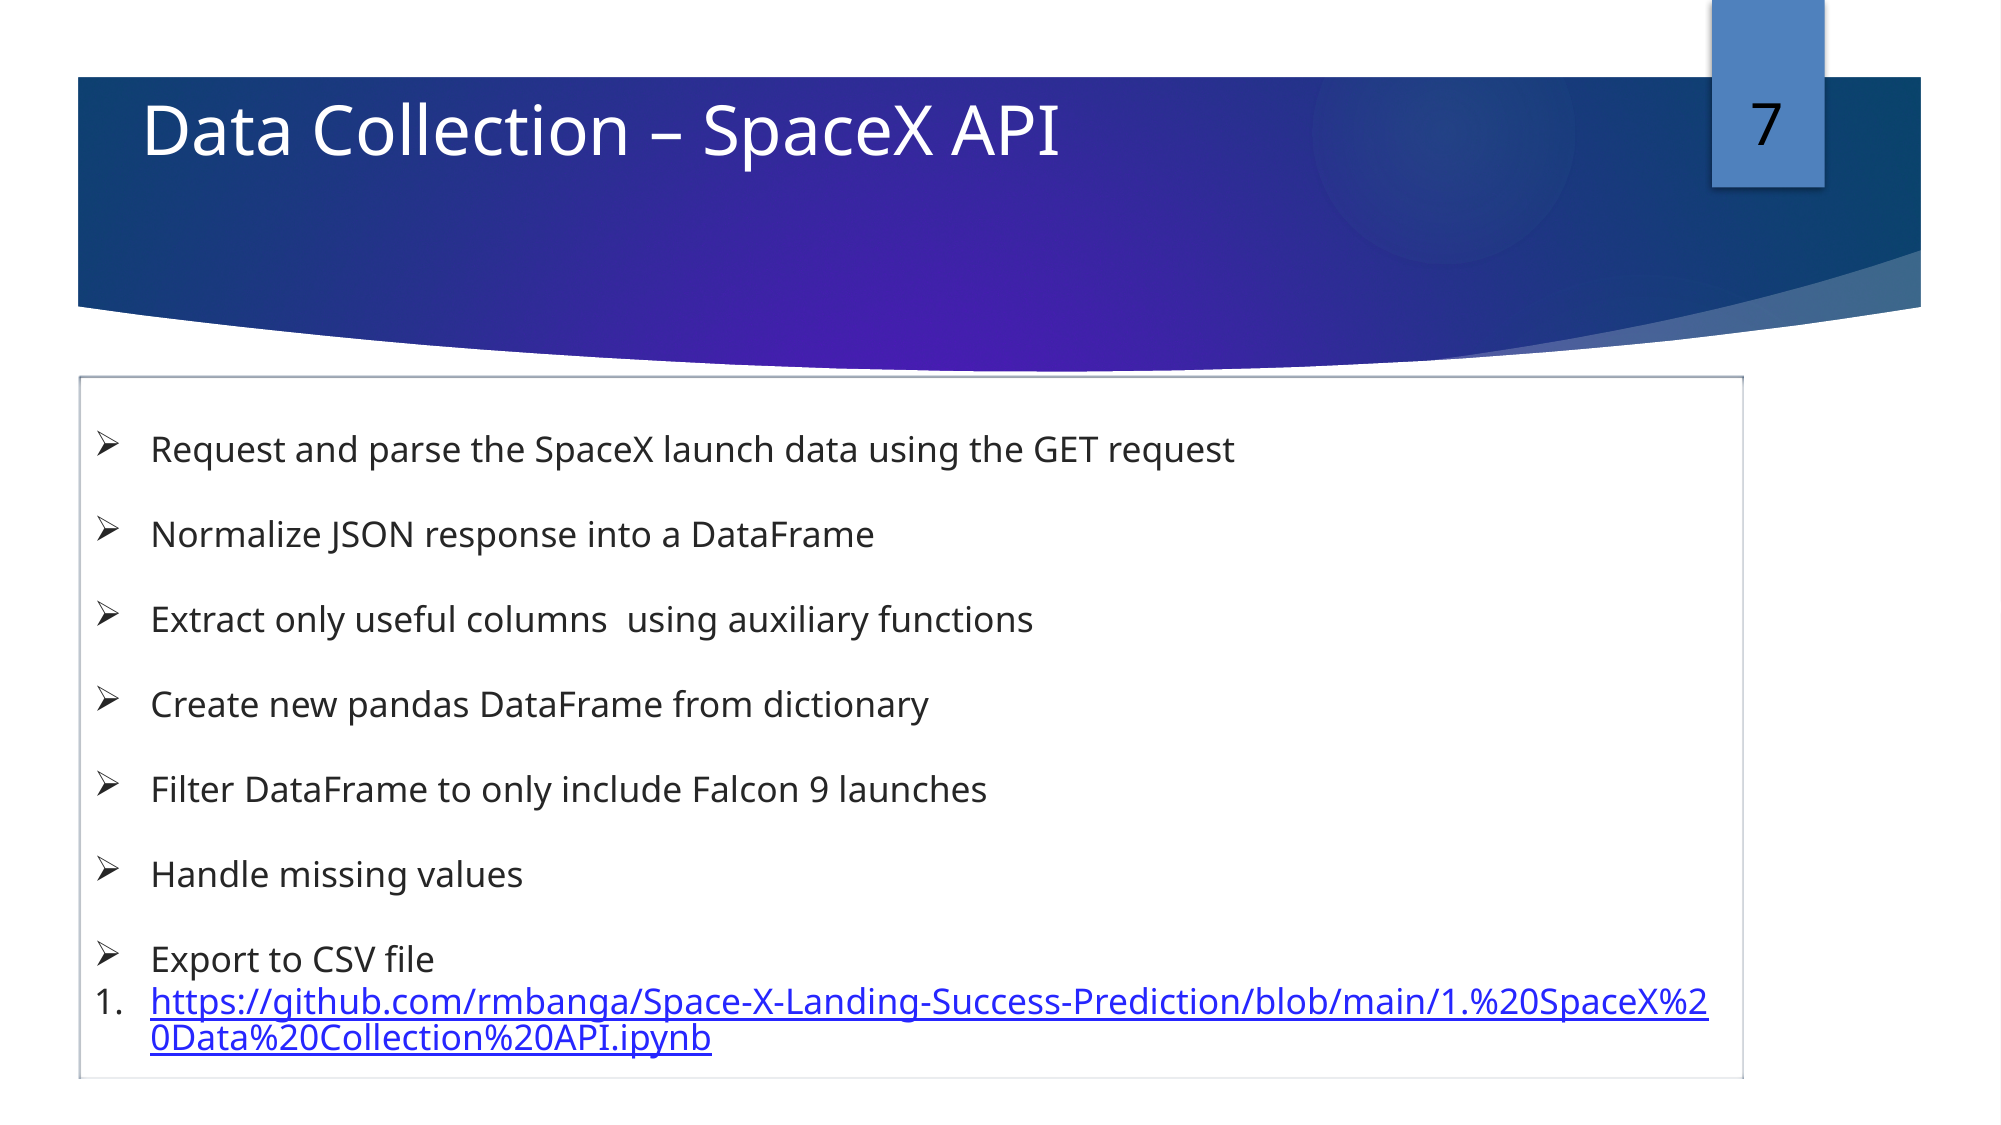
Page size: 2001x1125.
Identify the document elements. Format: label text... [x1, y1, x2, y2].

text_box Request and parse the SpaceX launch data using the GET request Normalize JSON response into a DataFrame Extract only useful columns using auxiliary functions Create new pandas DataFrame from dictionary Filter DataFrame to only include Falcon 9 launches Handle missing values Export to CSV file https://github.com/rmbanga/Space-X-Landing-Success-Prediction/blob/main/1.%20SpaceX%20Data%20Collection%20API.ipynb [86, 383, 1741, 1076]
slide_number 7 [1698, 48, 1836, 88]
text_box Data Collection – SpaceX API [126, 88, 1852, 179]
